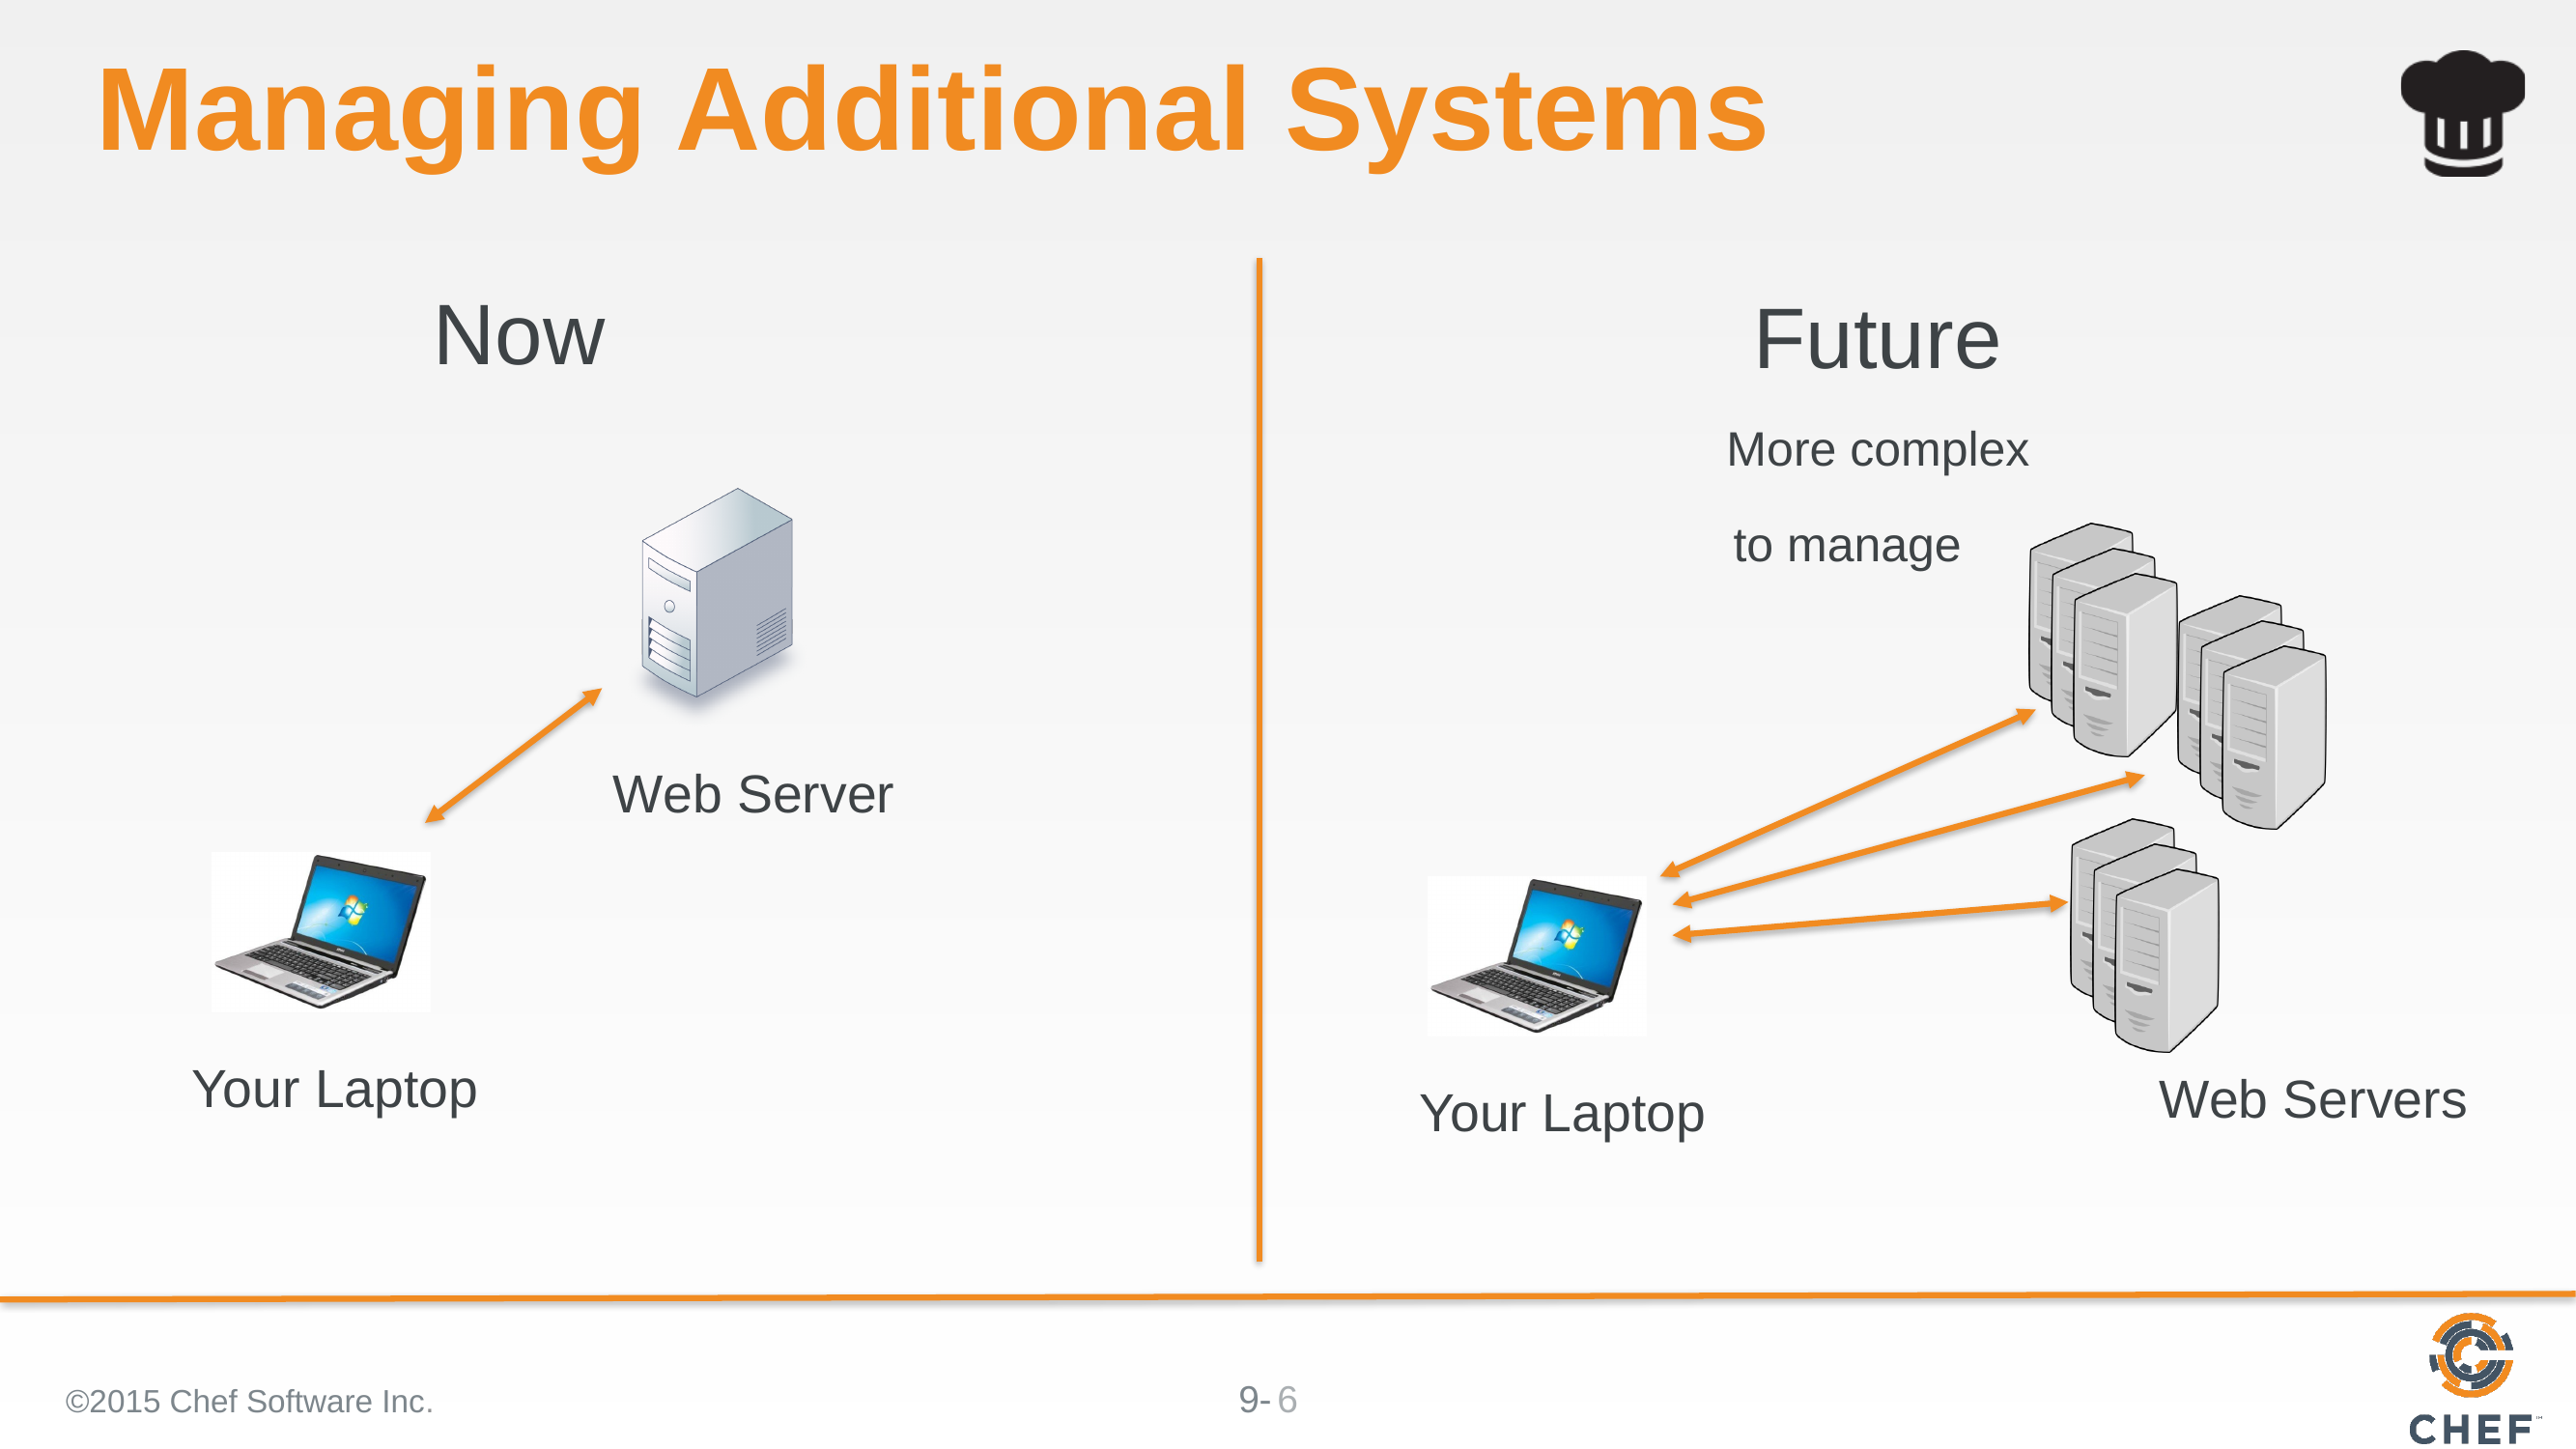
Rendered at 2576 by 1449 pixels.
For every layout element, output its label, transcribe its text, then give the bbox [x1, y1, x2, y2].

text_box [1672, 775, 2145, 905]
text_box Future More complex to manage [1705, 282, 2052, 575]
title Managing Additional Systems [96, 48, 2463, 180]
text_box Your Laptop [1340, 1077, 1786, 1159]
text_box Web Server [600, 758, 908, 880]
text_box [2028, 523, 2178, 757]
text_box Web Servers [2139, 1065, 2488, 1148]
text_box Your Laptop [112, 1053, 558, 1135]
picture [212, 852, 431, 1012]
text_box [1659, 709, 2037, 877]
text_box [1672, 901, 2069, 936]
footer ©2015 Chef Software Inc. [51, 1359, 952, 1440]
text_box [424, 688, 603, 824]
picture [2399, 1297, 2550, 1449]
picture [587, 488, 847, 765]
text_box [2070, 818, 2220, 1053]
picture [1427, 876, 1647, 1037]
list Now [405, 278, 751, 380]
slide_number 6 [998, 1359, 1578, 1437]
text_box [2177, 595, 2327, 830]
